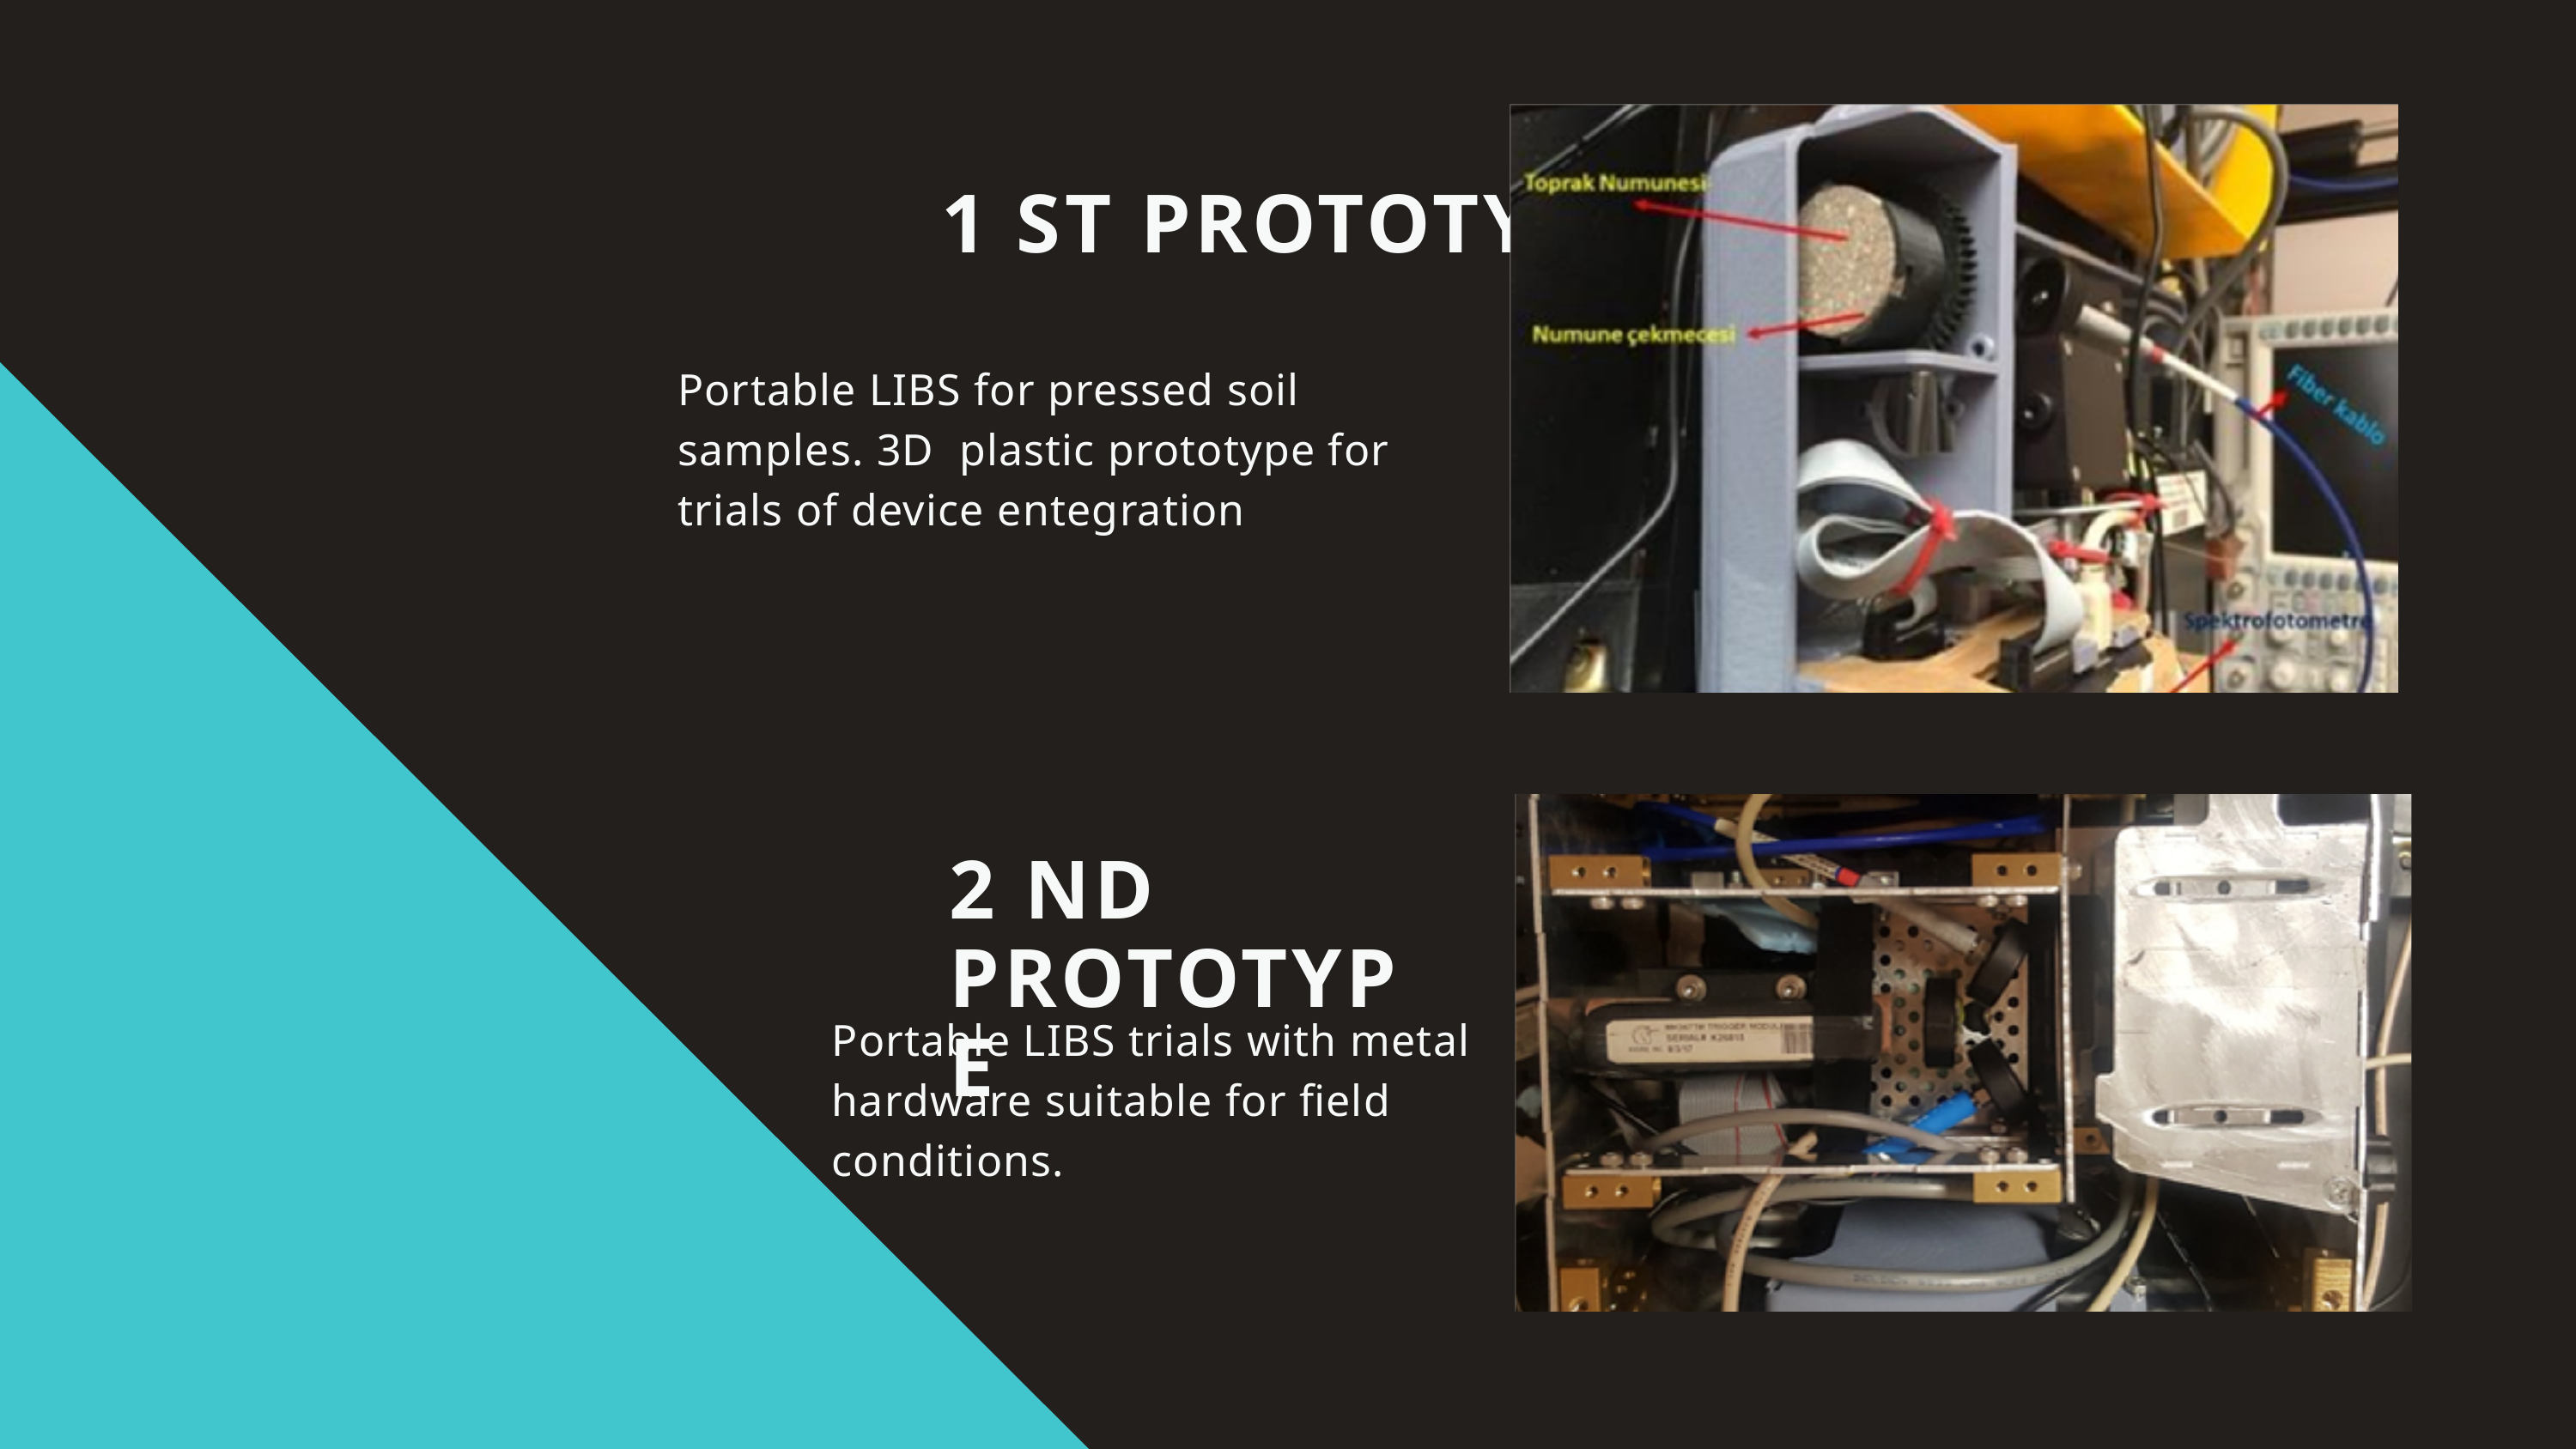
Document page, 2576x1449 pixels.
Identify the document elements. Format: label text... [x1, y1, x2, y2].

picture [1511, 0, 2411, 1449]
text_box 2 ND PROTOTYPE [1111, 846, 1427, 1004]
text_box Portable LIBS trials with metal hardware suitable for field conditions. [1111, 1004, 1510, 1185]
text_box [0, 361, 1109, 1449]
text_box Portable LIBS for pressed soil samples. 3D plastic prototype for trials of device entegration [677, 354, 1467, 535]
text_box 1 ST PROTOTYPE [941, 180, 1510, 270]
